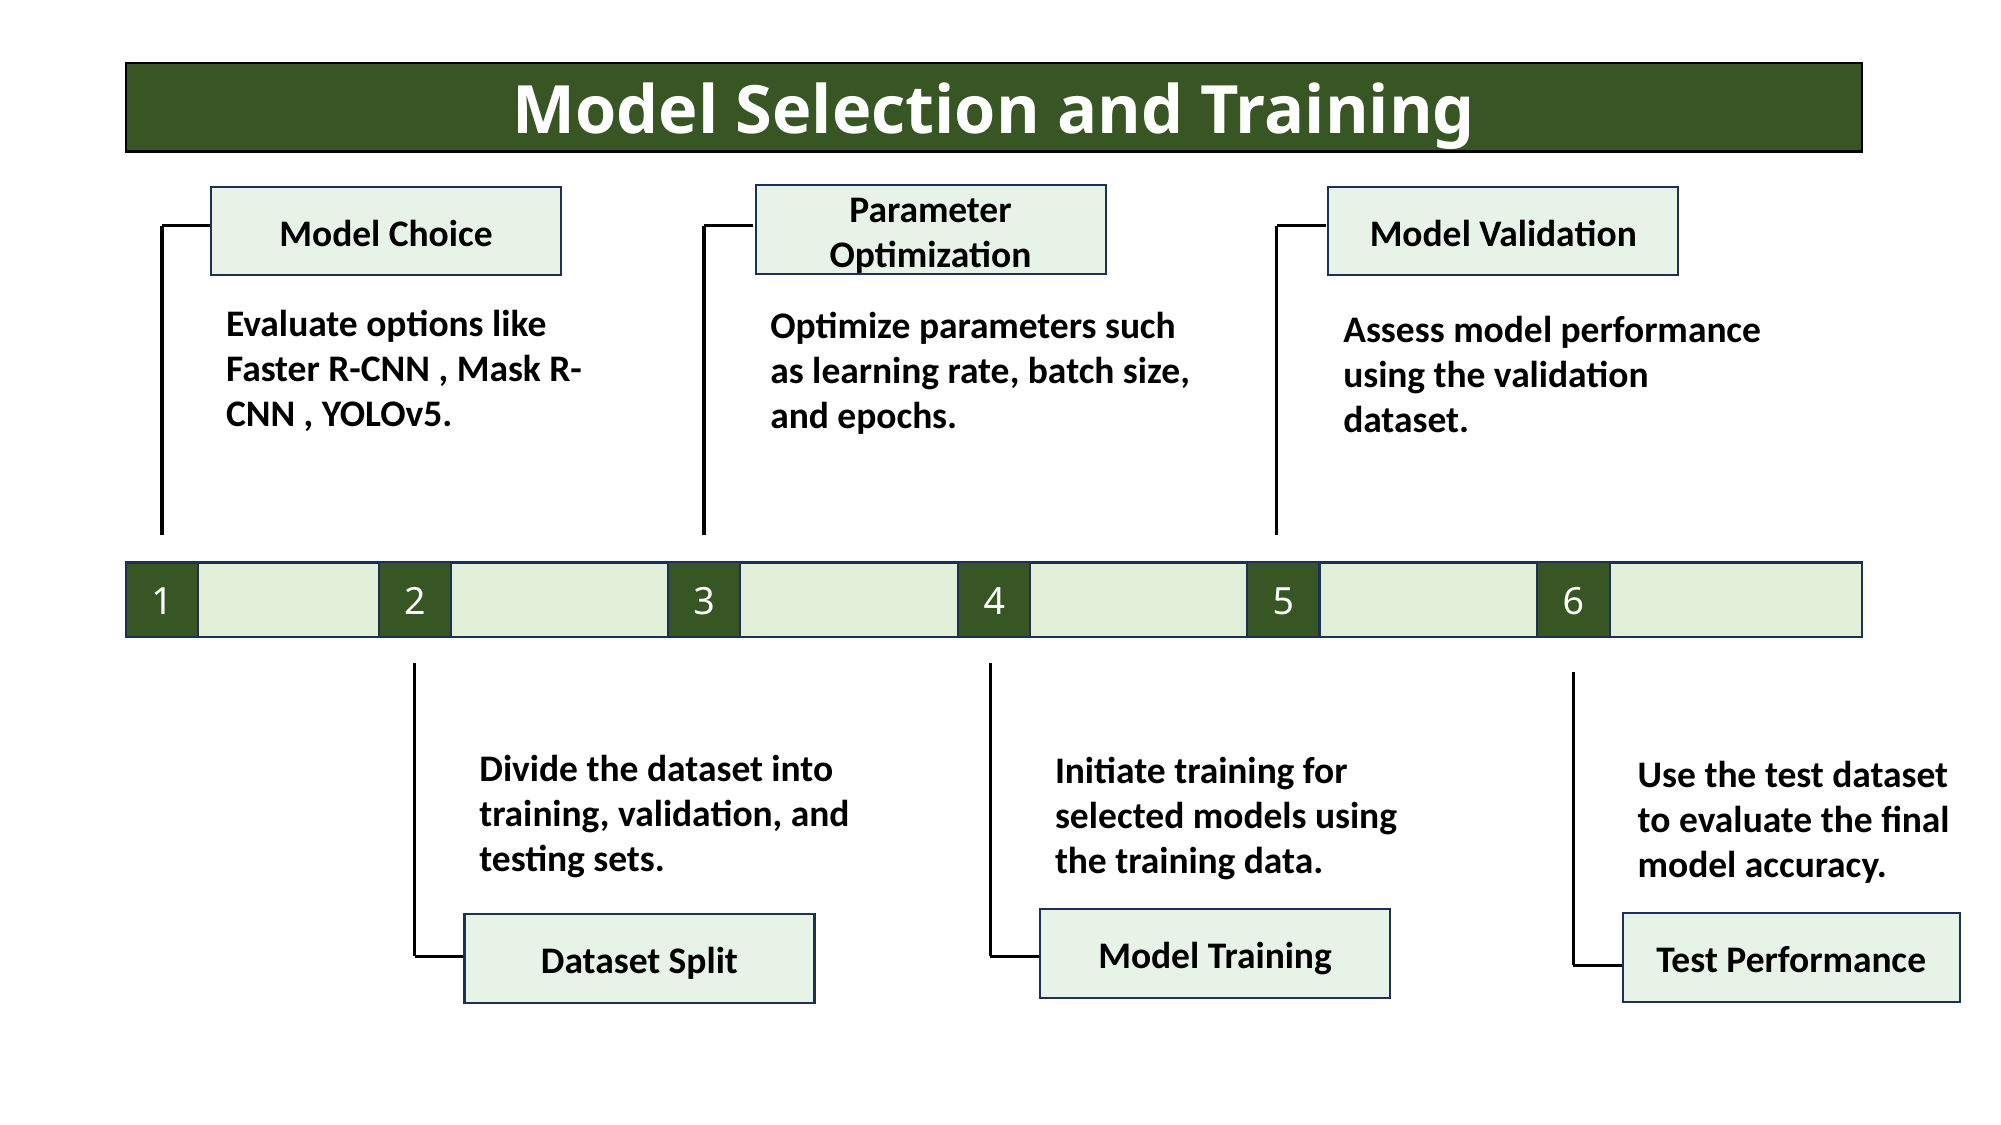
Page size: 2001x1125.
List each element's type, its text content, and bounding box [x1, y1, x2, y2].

text_box Dataset Split [463, 913, 816, 1004]
text_box Model Validation [1327, 186, 1679, 276]
text_box 1 [125, 561, 199, 638]
text_box [1321, 561, 1536, 638]
text_box Model Training [1039, 908, 1391, 999]
text_box Model Choice [210, 186, 562, 276]
text_box Test Performance [1622, 912, 1961, 1003]
text_box 5 [1246, 561, 1321, 638]
text_box Use the test dataset to evaluate the final model accuracy. [1623, 742, 1973, 893]
text_box 3 [667, 561, 741, 638]
text_box 2 [378, 561, 452, 638]
text_box Divide the dataset into training, validation, and testing sets. [464, 736, 909, 887]
text_box Initiate training for selected models using the training data. [1040, 738, 1484, 889]
text_box [1031, 561, 1246, 638]
text_box 4 [957, 561, 1031, 638]
text_box [452, 561, 667, 638]
text_box Model Selection and Training [125, 62, 1863, 153]
text_box [741, 561, 957, 638]
text_box [199, 561, 378, 638]
text_box Assess model performance using the validation dataset. [1328, 297, 1789, 448]
text_box Parameter Optimization [755, 184, 1107, 275]
text_box Optimize parameters such as learning rate, batch size, and epochs. [755, 293, 1226, 444]
text_box 6 [1536, 561, 1611, 638]
text_box Evaluate options like Faster R-CNN , Mask R-CNN , YOLOv5. [211, 291, 655, 442]
text_box [1611, 561, 1863, 638]
